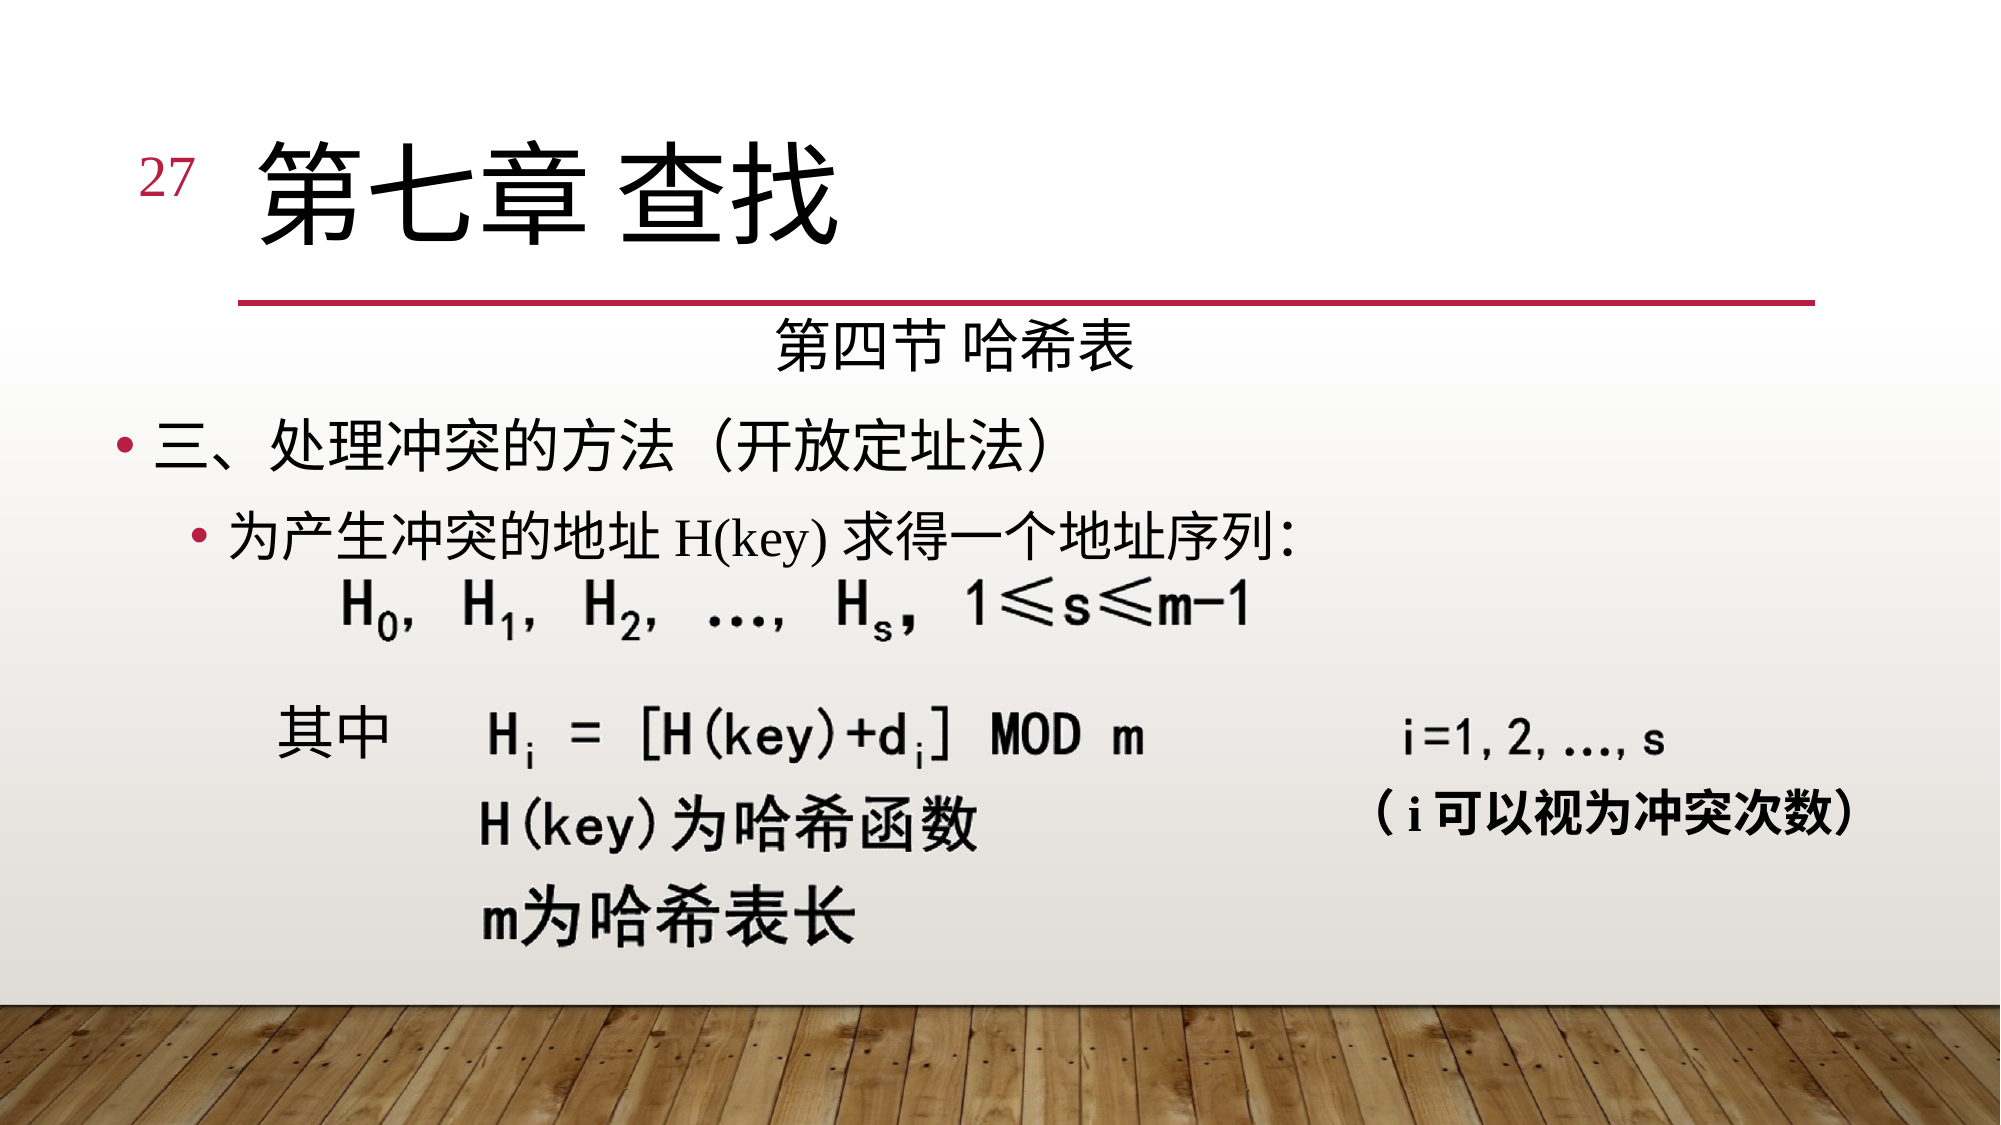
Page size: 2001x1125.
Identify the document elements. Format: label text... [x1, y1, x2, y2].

text_box （i可以视为冲突次数） [1331, 774, 1899, 850]
list 三、处理冲突的方法（开放定址法） 为产生冲突的地址H(key)求得一个地址序列： [100, 387, 1711, 1088]
text_box 其中 [261, 688, 533, 774]
picture [322, 561, 1263, 644]
picture [470, 785, 991, 861]
slide_number 27 [78, 131, 212, 214]
text_box 第四节 哈希表 [758, 301, 1666, 387]
picture [470, 875, 868, 953]
title 第七章 查找 [238, 131, 1814, 305]
picture [481, 699, 1686, 775]
picture [0, 1005, 2000, 1125]
